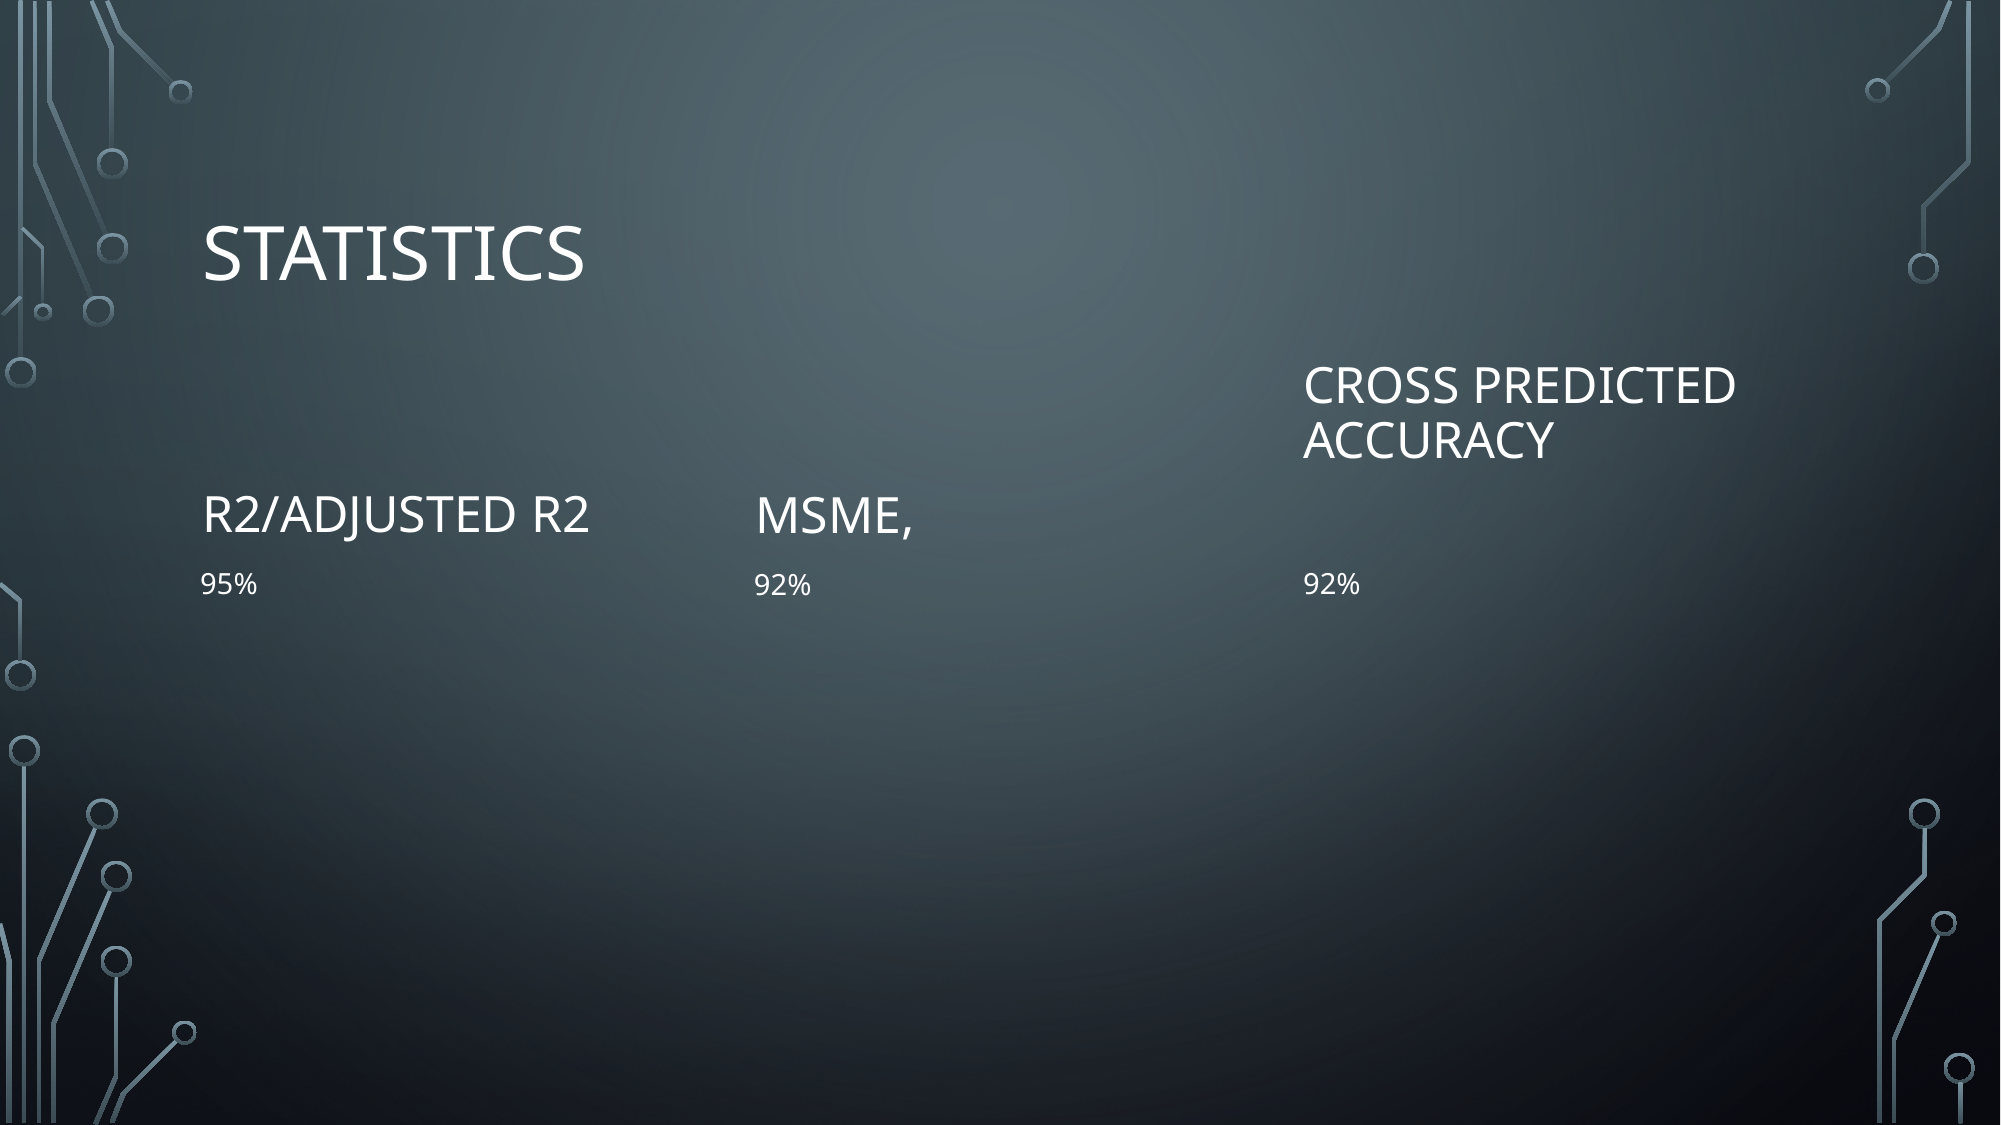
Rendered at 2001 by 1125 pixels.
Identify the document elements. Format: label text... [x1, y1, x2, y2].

list 92% [738, 551, 1264, 951]
title STATISTICS [187, 99, 1813, 413]
list CROSS PREDICTED ACCURACY [1288, 367, 1813, 551]
list 92% [1288, 551, 1813, 950]
list MSME, [740, 439, 1263, 551]
list 95% [185, 551, 712, 950]
list R2/ADJUSTED R2 [187, 438, 712, 551]
